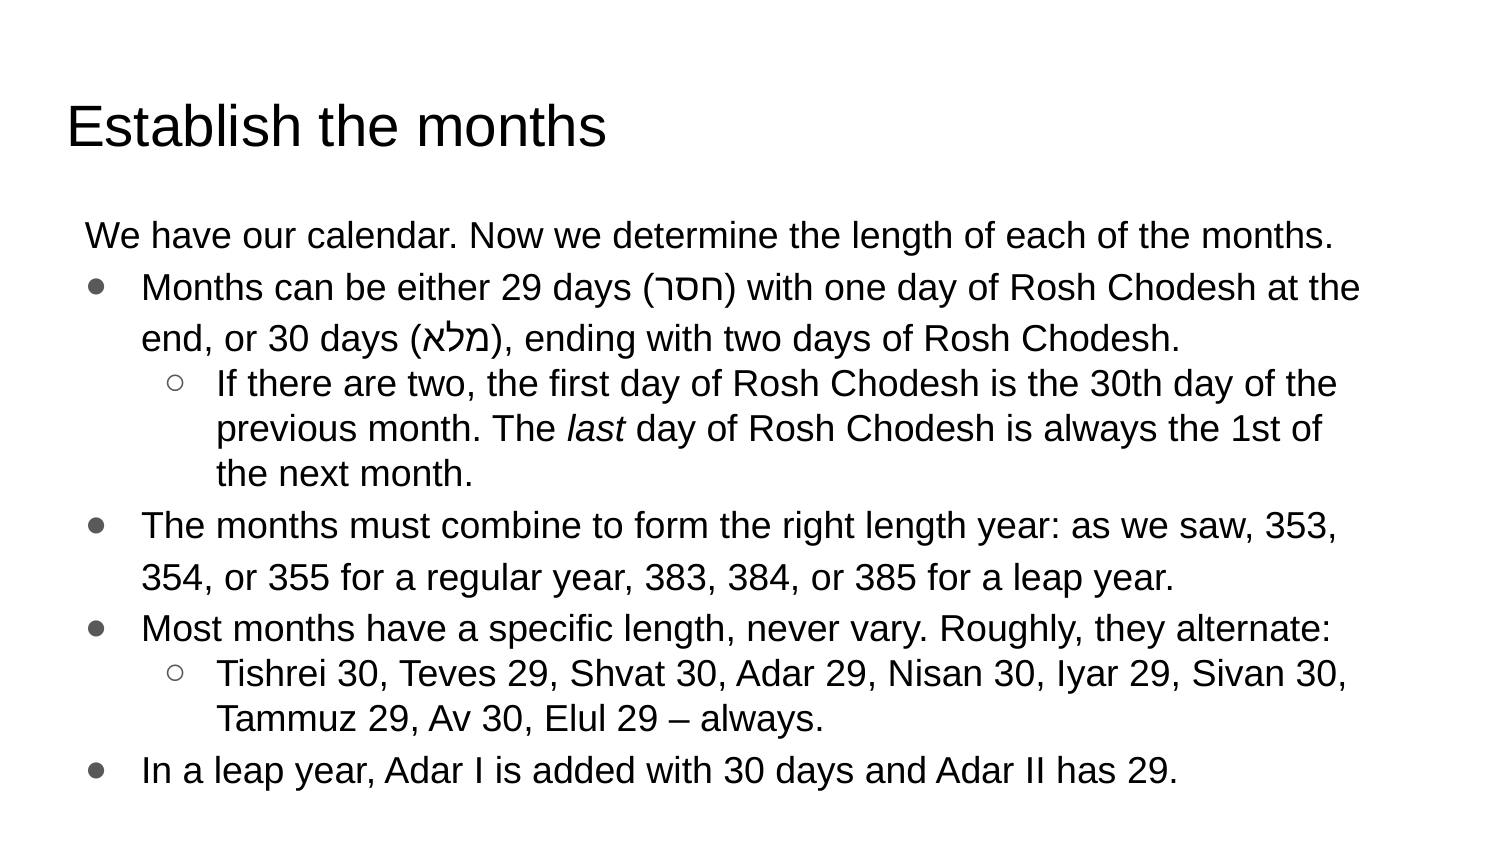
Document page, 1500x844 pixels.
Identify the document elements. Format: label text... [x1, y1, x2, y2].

title Establish the months [51, 72, 1449, 167]
list We have our calendar. Now we determine the length of each of the months. Months can be either 29 days (חסר) with one day of Rosh Chodesh at the end, or 30 days (מלא), ending with two days of Rosh Chodesh. If there are two, the first day of Rosh Chodesh is the 30th day of the previous month. The last day of Rosh Chodesh is always the 1st of the next month. The months must combine to form the right length year: as we saw, 353, 354, or 355 for a regular year, 383, 384, or 385 for a leap year. Most months have a specific length, never vary. Roughly, they alternate: Tishrei 30, Teves 29, Shvat 30, Adar 29, Nisan 30, Iyar 29, Sivan 30, Tammuz 29, Av 30, Elul 29 – always. In a leap year, Adar I is added with 30 days and Adar II has 29. [51, 189, 1398, 797]
